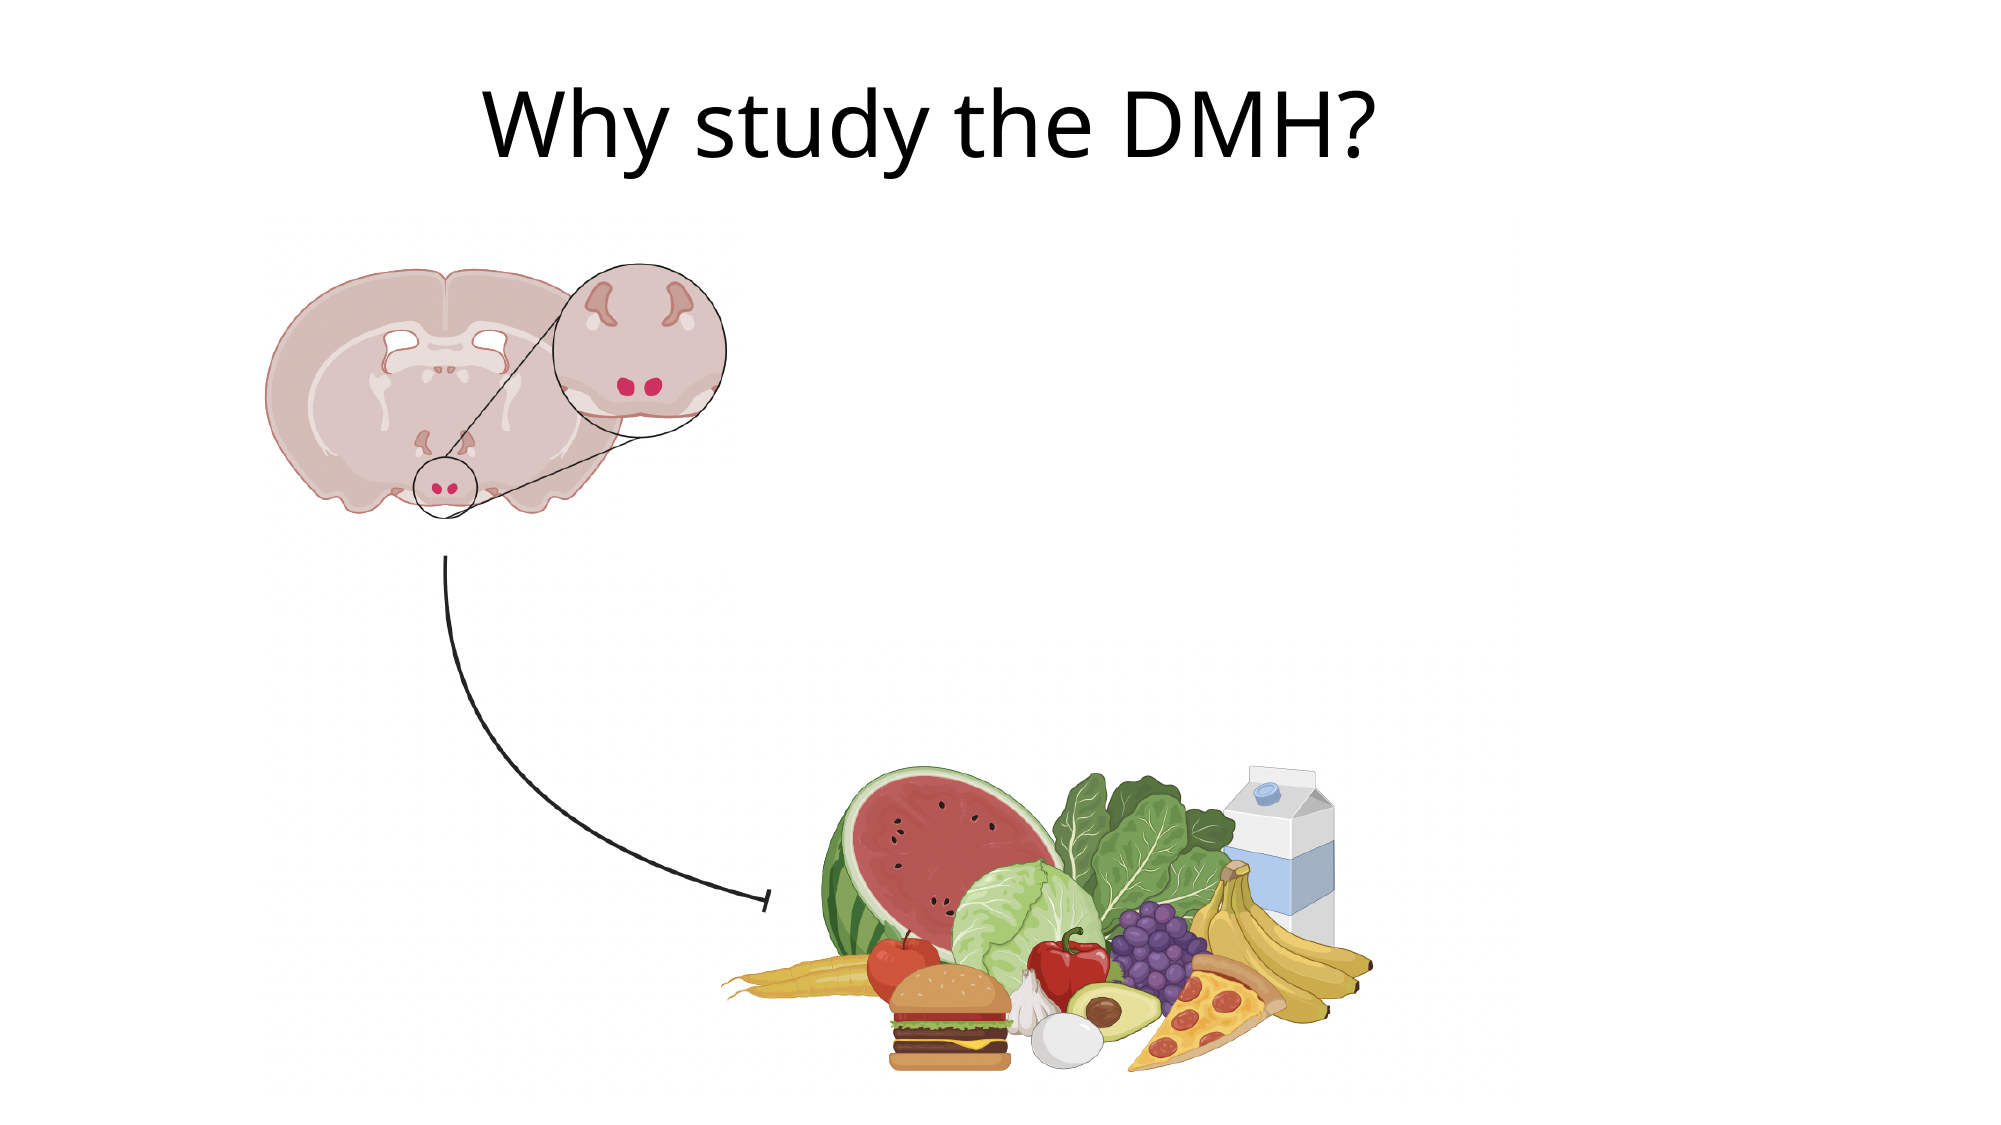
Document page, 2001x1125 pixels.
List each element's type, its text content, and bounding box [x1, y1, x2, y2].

picture [250, 213, 1527, 1107]
title Why study the DMH? [67, 18, 1792, 237]
